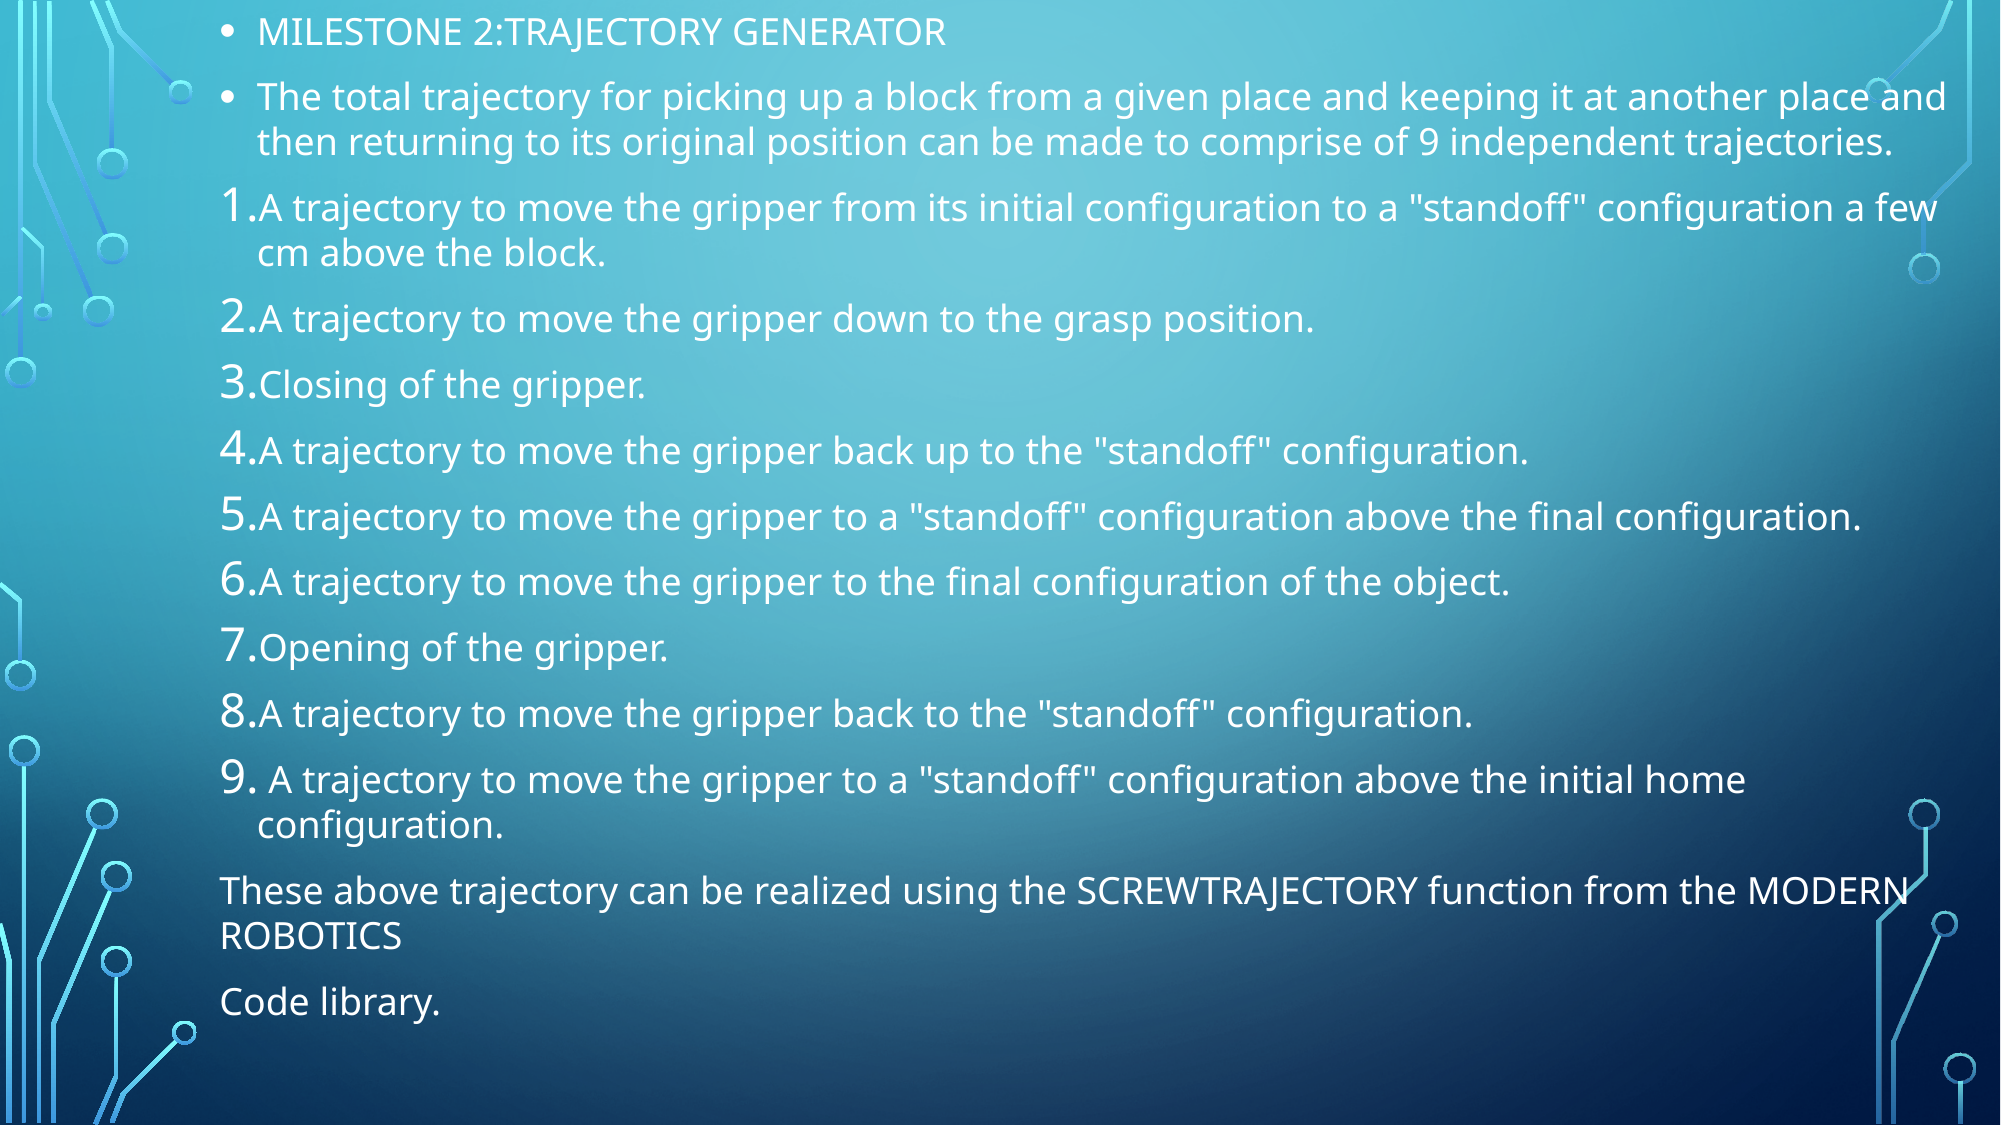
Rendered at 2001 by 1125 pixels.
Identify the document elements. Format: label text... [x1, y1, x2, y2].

list MILESTONE 2:TRAJECTORY GENERATOR The total trajectory for picking up a block from a given place and keeping it at another place and then returning to its original position can be made to comprise of 9 independent trajectories. A trajectory to move the gripper from its initial configuration to a "standoff" configuration a few cm above the block. A trajectory to move the gripper down to the grasp position. Closing of the gripper. A trajectory to move the gripper back up to the "standoff" configuration. A trajectory to move the gripper to a "standoff" configuration above the final configuration. A trajectory to move the gripper to the final configuration of the object. Opening of the gripper. A trajectory to move the gripper back to the "standoff" configuration. A trajectory to move the gripper to a "standoff" configuration above the initial home configuration. These above trajectory can be realized using the SCREWTRAJECTORY function from the MODERN ROBOTICS Code library. [204, 0, 2000, 1125]
